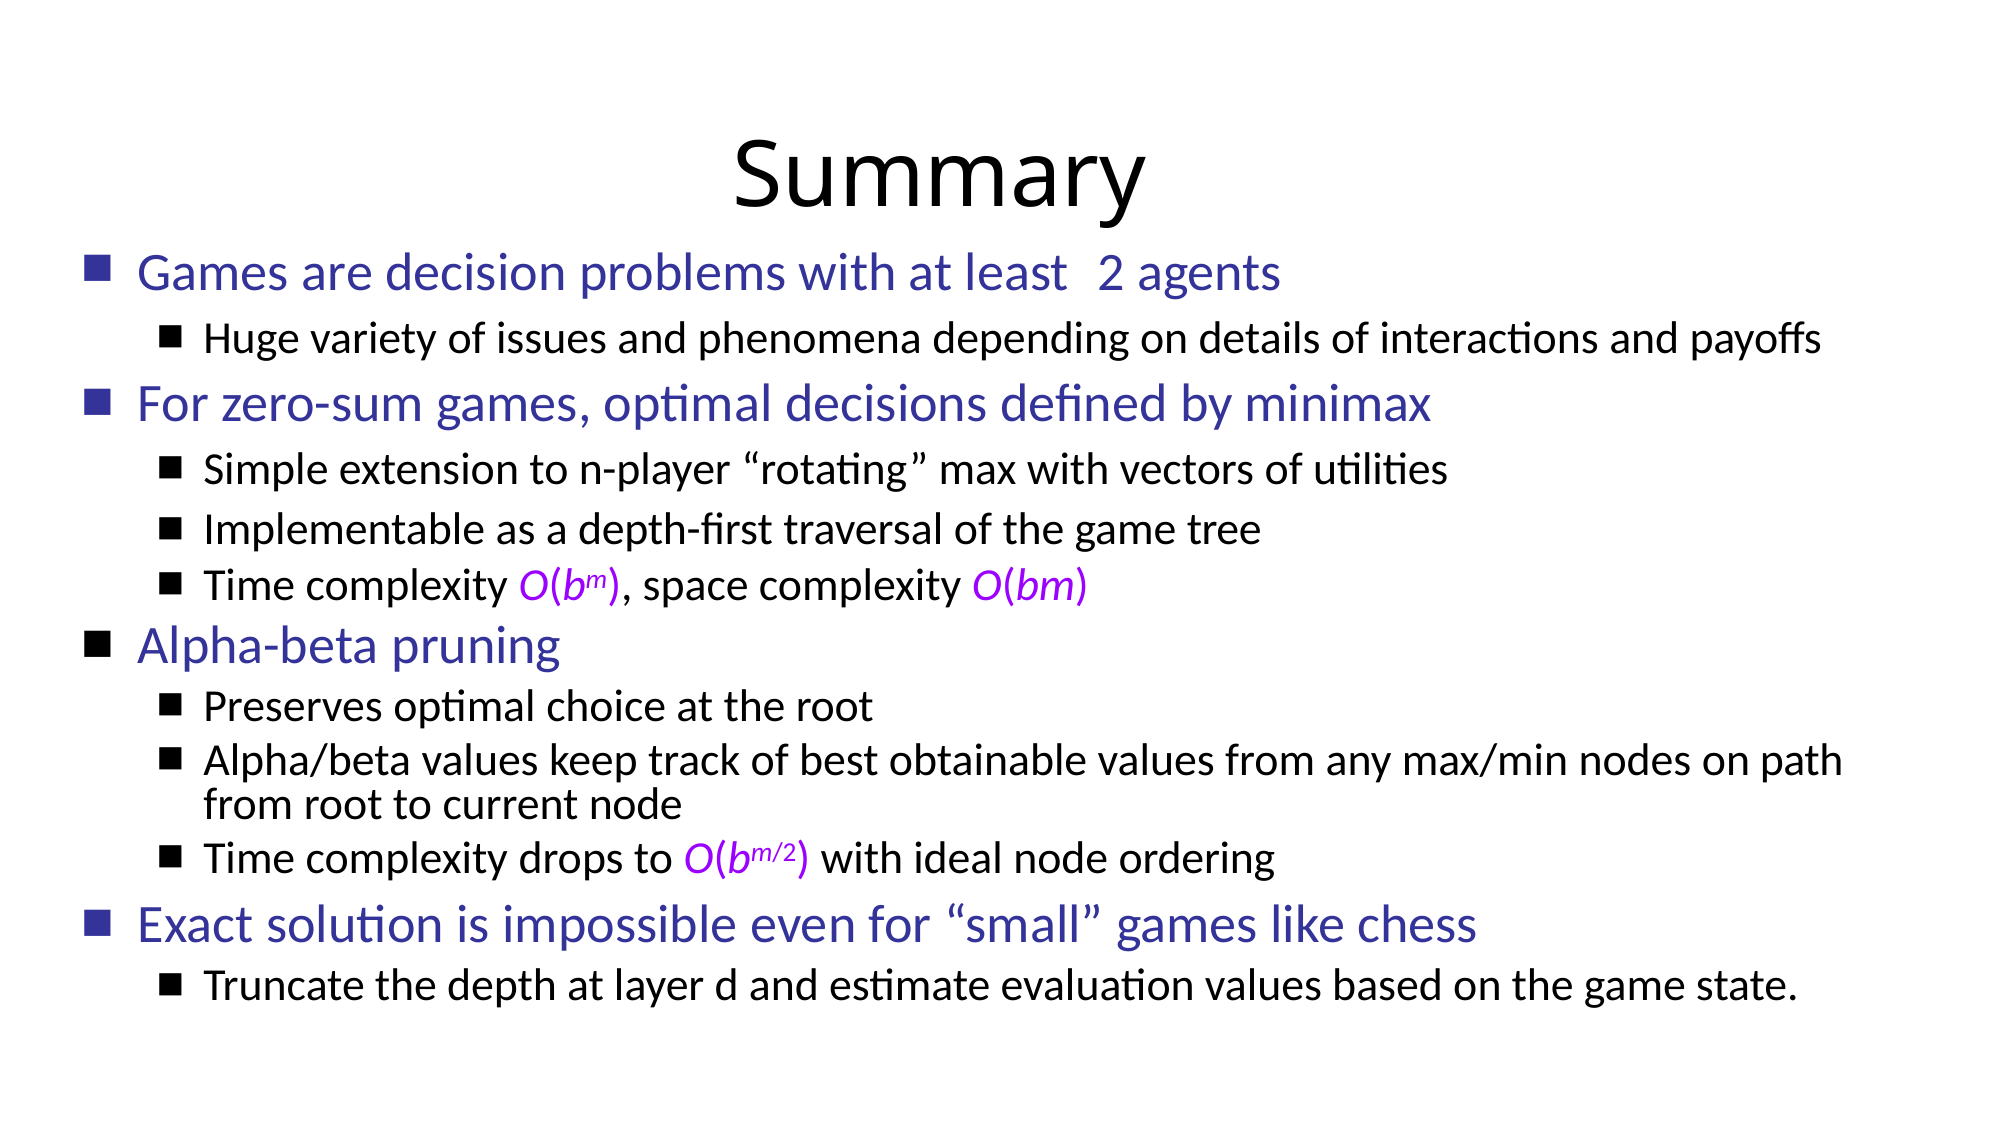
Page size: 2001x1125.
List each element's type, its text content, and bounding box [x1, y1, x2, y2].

title Summary [137, 73, 1863, 220]
text_box Games are decision problems with at least 2 agents Huge variety of issues and phenomena depending on details of interactions and payoffs For zero-sum games, optimal decisions defined by minimax Simple extension to n-player “rotating” max with vectors of utilities Implementable as a depth-first traversal of the game tree Time complexity O(bm), space complexity O(bm) Alpha-beta pruning Preserves optimal choice at the root Alpha/beta values keep track of best obtainable values from any max/min nodes on path from root to current node Time complexity drops to O(bm/2) with ideal node ordering Exact solution is impossible even for “small” games like chess Truncate the depth at layer d and estimate evaluation values based on the game state. [75, 220, 1863, 1081]
